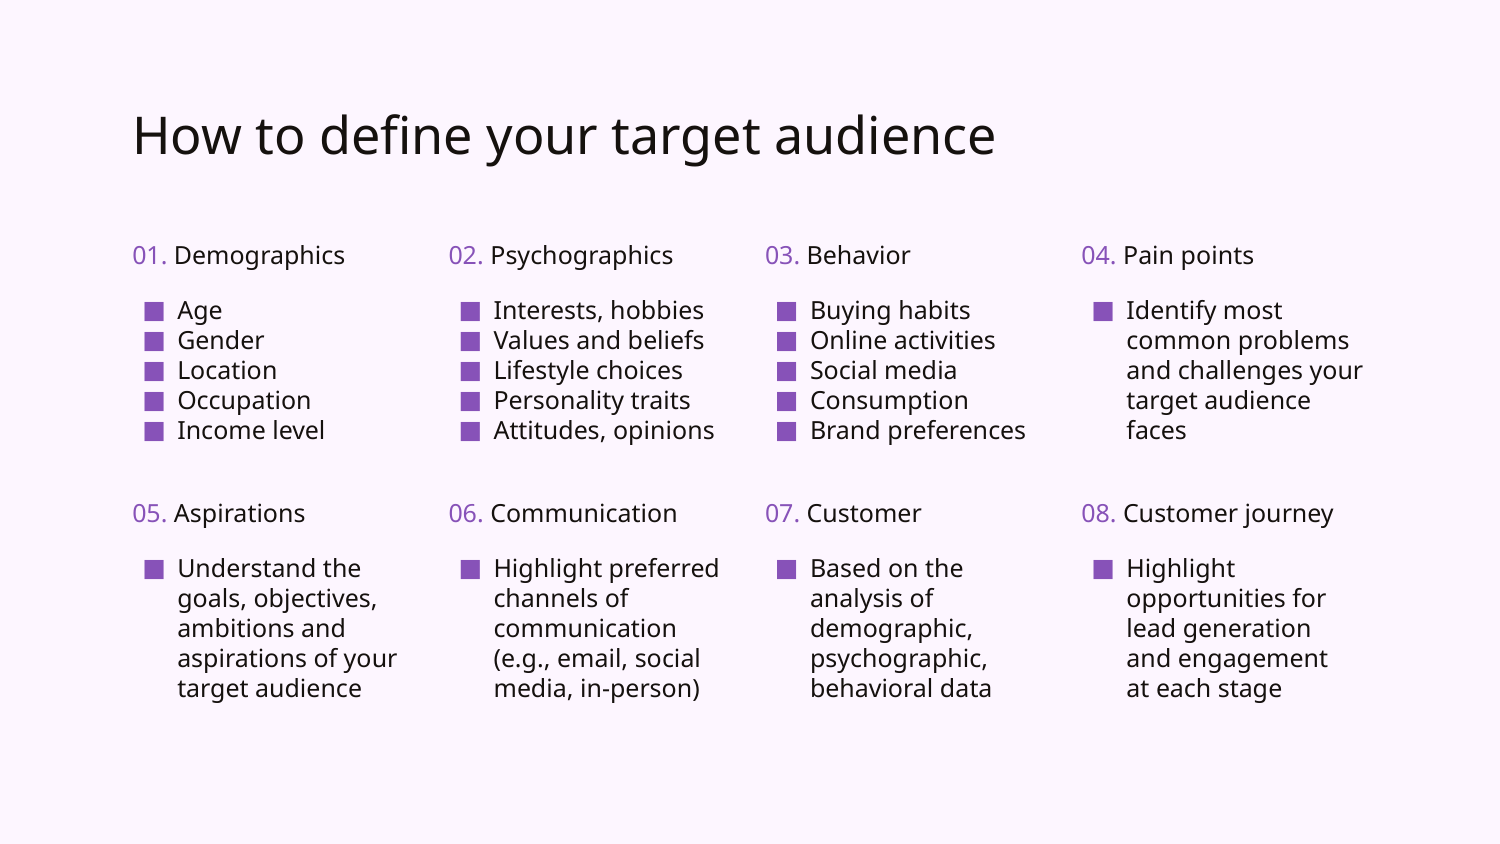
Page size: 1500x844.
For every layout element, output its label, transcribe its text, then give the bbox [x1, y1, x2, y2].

text_box 02. Psychographics [433, 216, 750, 279]
text_box 03. Behavior [750, 216, 1066, 279]
text_box 05. Aspirations [117, 474, 433, 537]
subtitle Buying habits Online activities Social media Consumption Brand preferences [750, 279, 1066, 458]
subtitle Highlight opportunities for lead generation and engagement at each stage [1066, 537, 1383, 716]
text_box 08. Customer journey [1066, 474, 1383, 537]
subtitle Interests, hobbies Values and beliefs Lifestyle choices Personality traits Attitudes, opinions [433, 279, 750, 458]
text_box 07. Customer [750, 474, 1066, 537]
subtitle Age Gender Location Occupation Income level [117, 279, 433, 458]
text_box 01. Demographics [117, 216, 433, 279]
subtitle Understand the goals, objectives, ambitions and aspirations of your target audience [117, 537, 433, 716]
subtitle Based on the analysis of demographic, psychographic, behavioral data [750, 537, 1066, 716]
title How to define your target audience [117, 87, 1383, 178]
text_box 06. Communication [433, 474, 750, 537]
subtitle Identify most common problems and challenges your target audience faces [1066, 279, 1383, 458]
subtitle Highlight preferred channels of communication (e.g., email, social media, in-person) [433, 537, 750, 716]
text_box 04. Pain points [1066, 216, 1383, 279]
